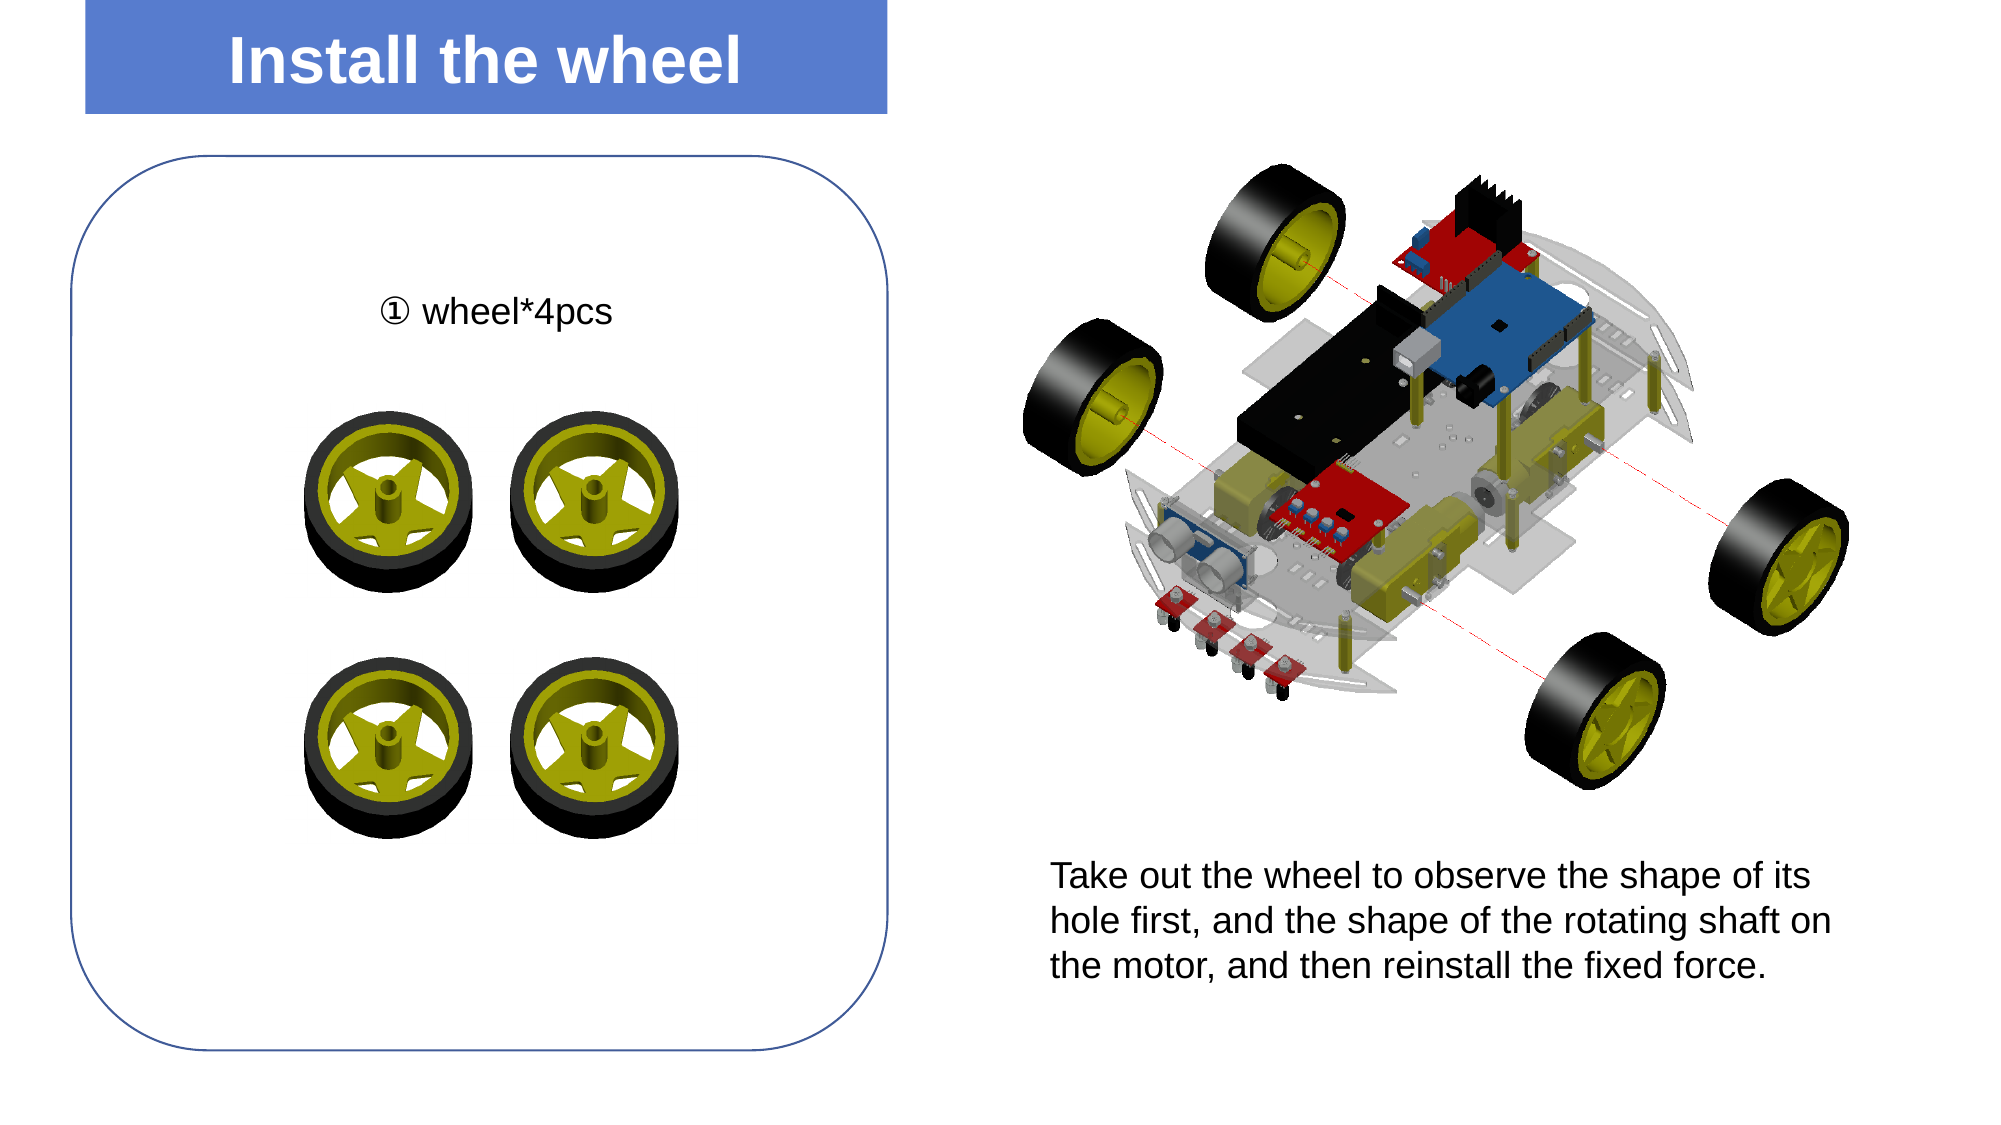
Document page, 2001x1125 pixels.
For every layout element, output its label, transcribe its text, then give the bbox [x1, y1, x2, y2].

picture [285, 403, 699, 598]
picture [1015, 155, 1855, 793]
picture [285, 649, 699, 844]
text_box Take out the wheel to observe the shape of its hole first, and the shape of the rotating shaft on the motor, and then reinstall the fixed force. [1034, 843, 1886, 994]
text_box Install the wheel [85, 0, 888, 114]
text_box ① wheel*4pcs [363, 279, 629, 340]
text_box [70, 154, 889, 1052]
